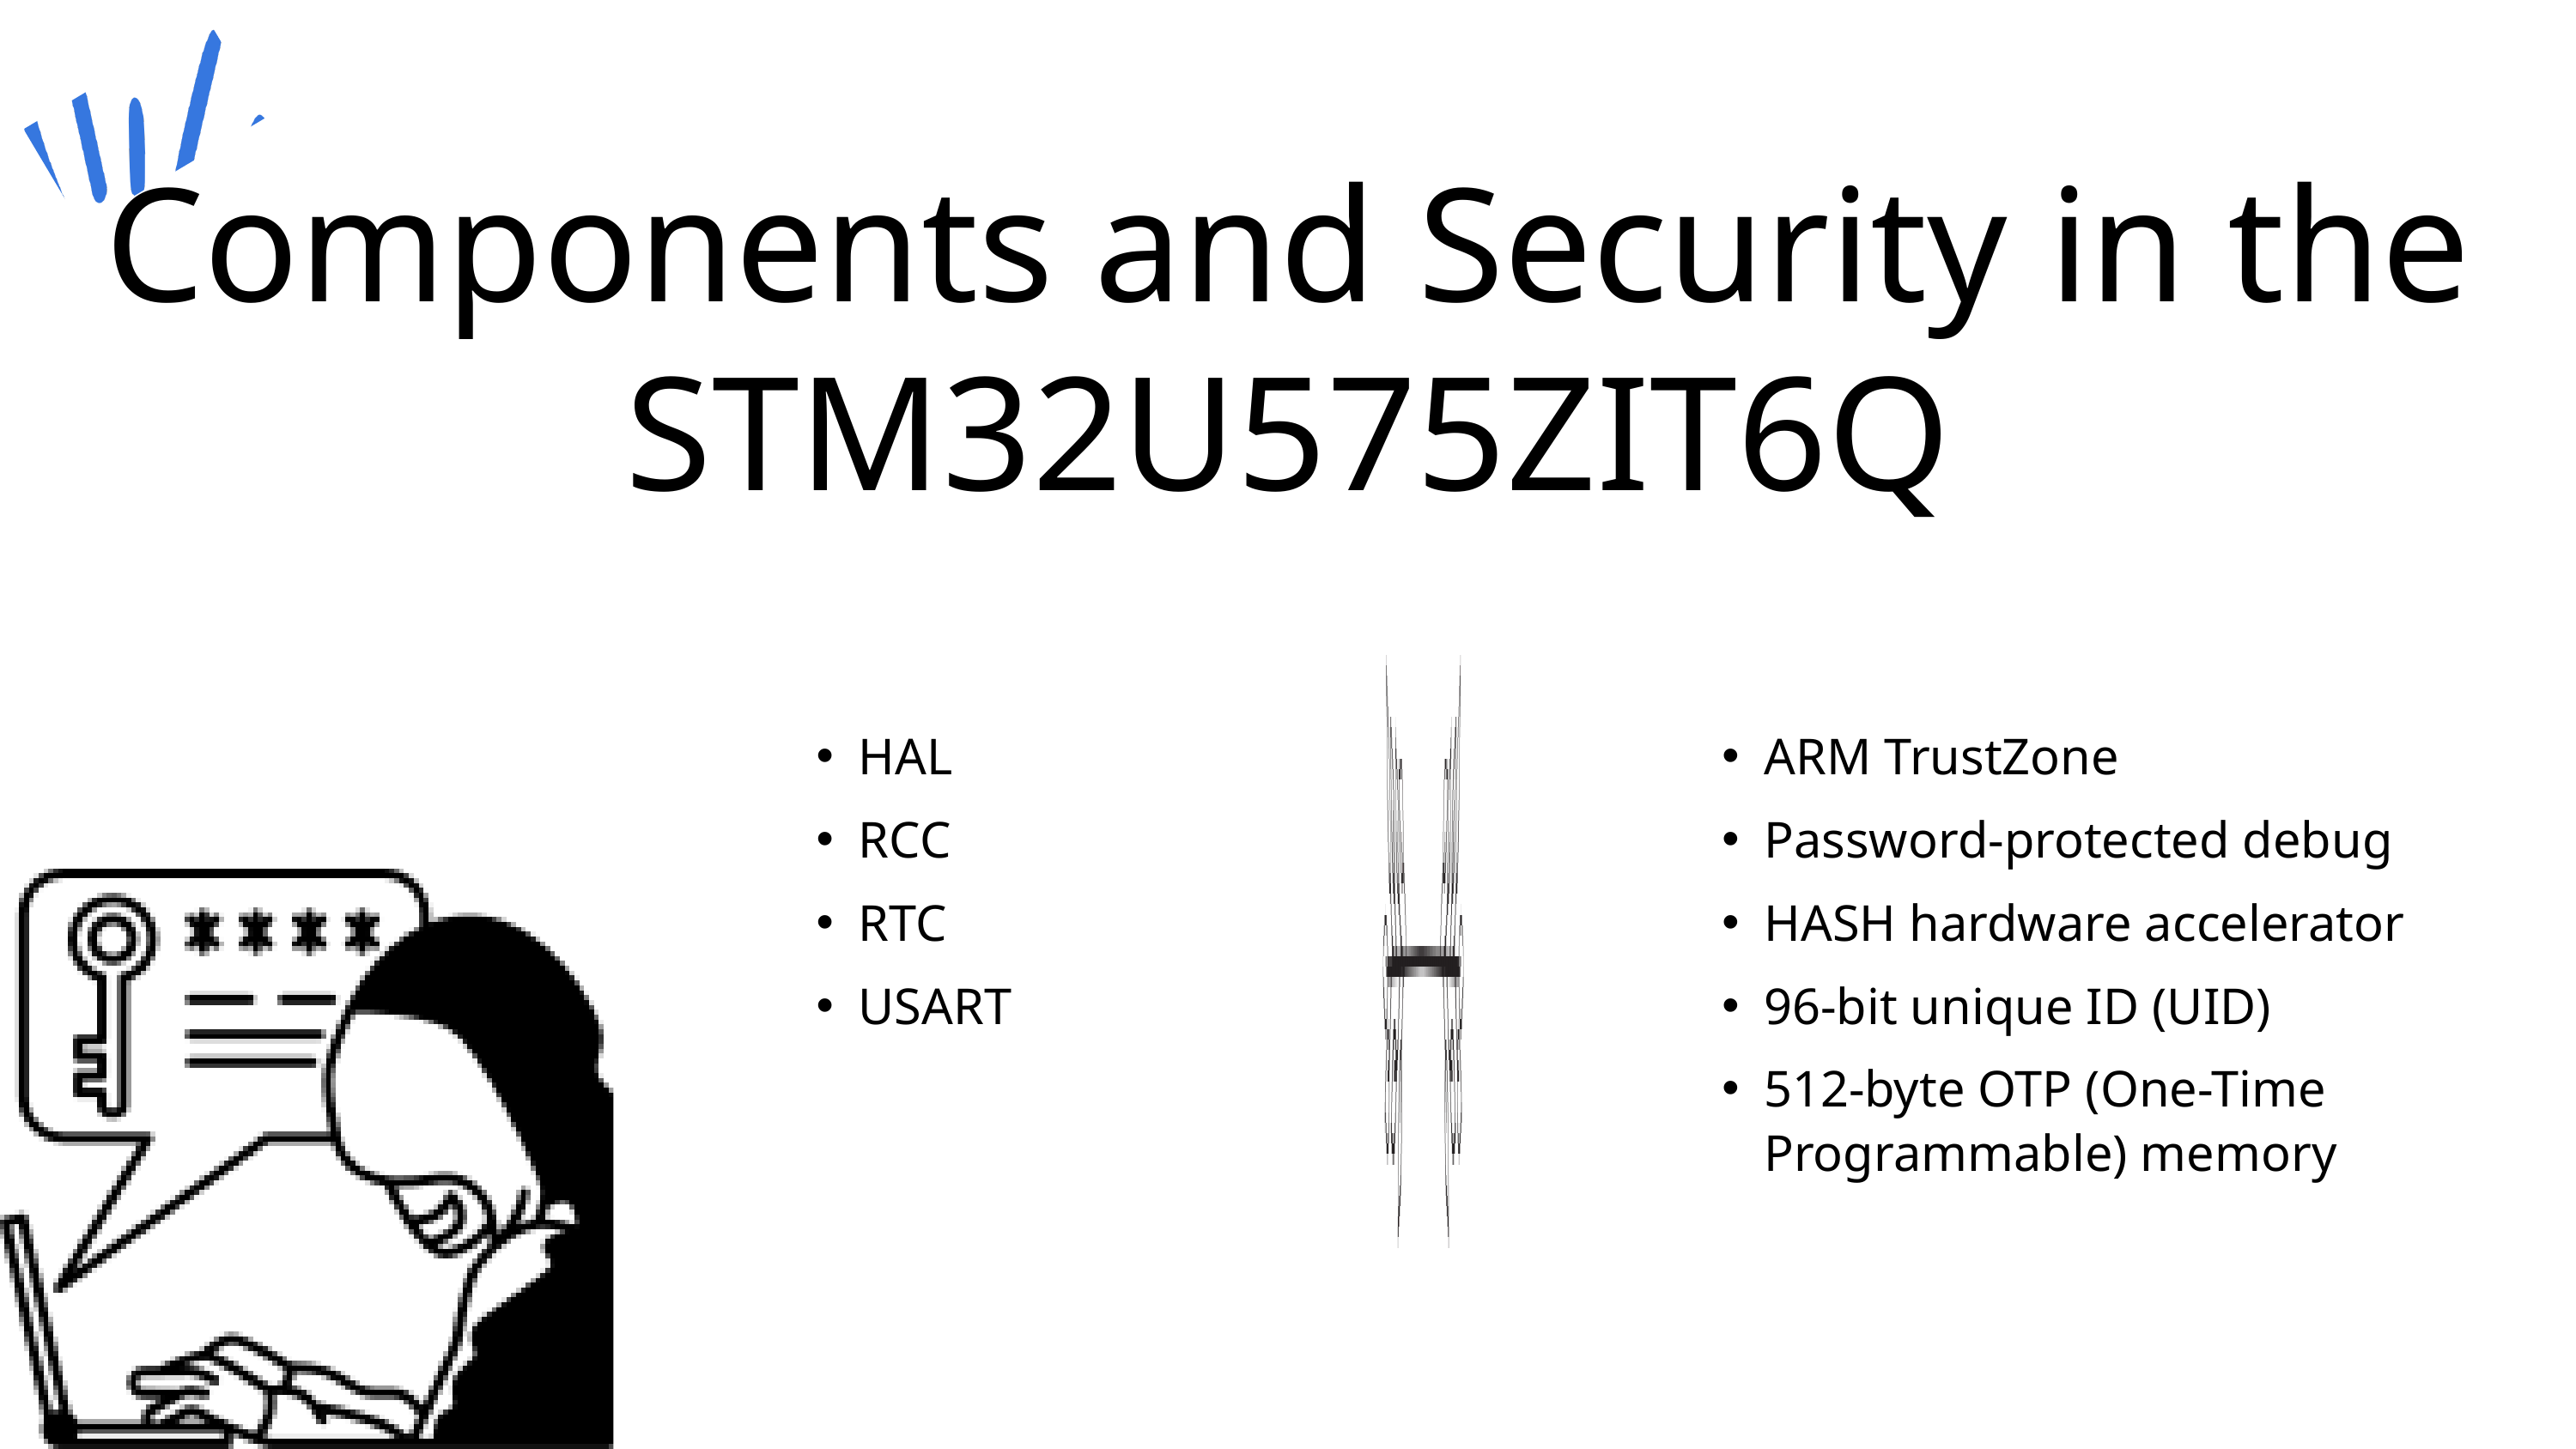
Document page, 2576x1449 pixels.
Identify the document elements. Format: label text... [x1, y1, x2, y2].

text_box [774, 724, 1614, 1033]
text_box [0, 869, 614, 1449]
text_box Components and Security in the STM32U575ZIT6Q [0, 144, 2576, 523]
text_box [1382, 655, 1464, 723]
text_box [1680, 724, 2520, 1179]
text_box [23, 19, 266, 144]
text_box [1382, 1040, 1464, 1248]
